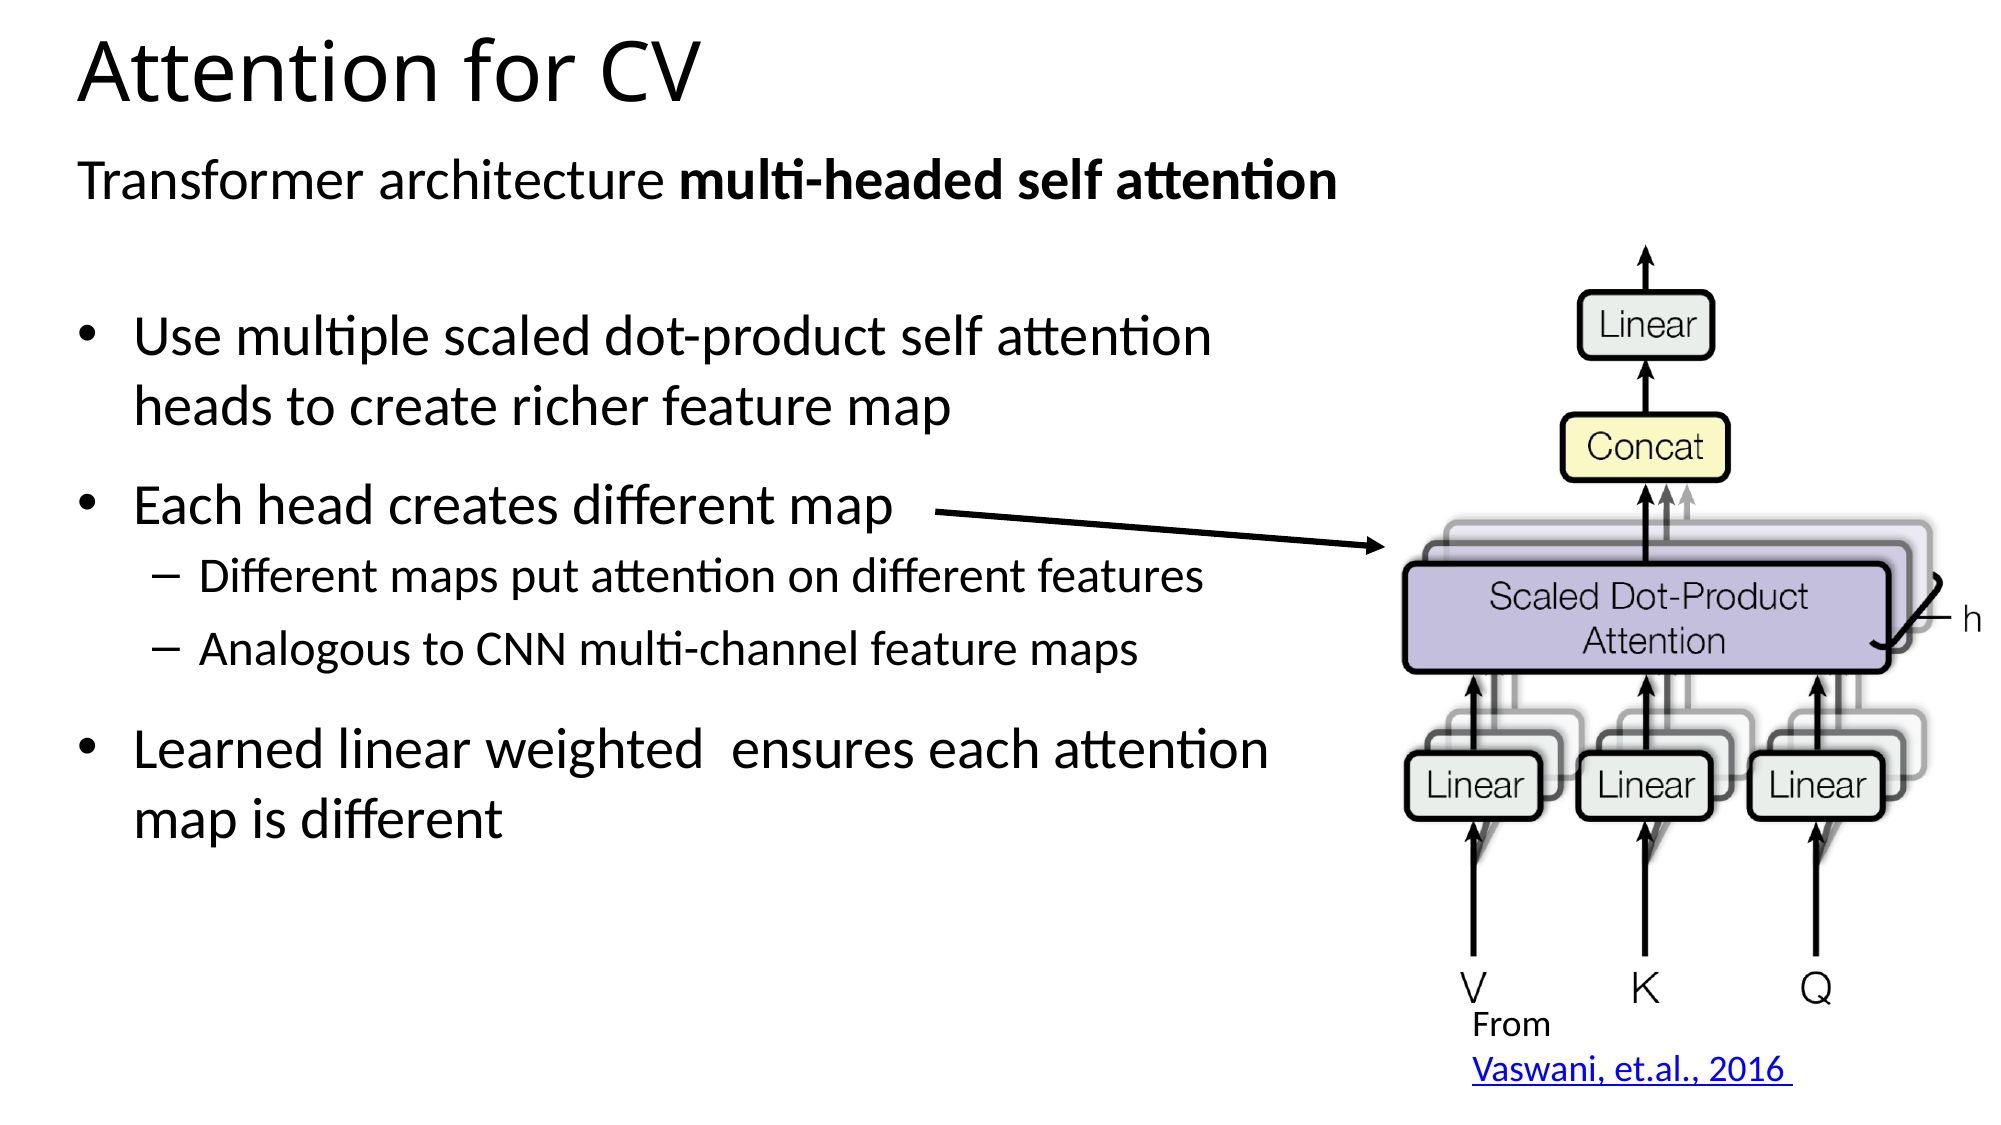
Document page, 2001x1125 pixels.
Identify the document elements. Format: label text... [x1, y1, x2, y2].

picture [1400, 237, 1997, 1009]
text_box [934, 511, 1386, 548]
title Attention for CV [62, 29, 1953, 133]
list Transformer architecture multi-headed self attention [62, 133, 1953, 269]
text_box From Vaswani, et.al., 2016 [1457, 1016, 1894, 1096]
